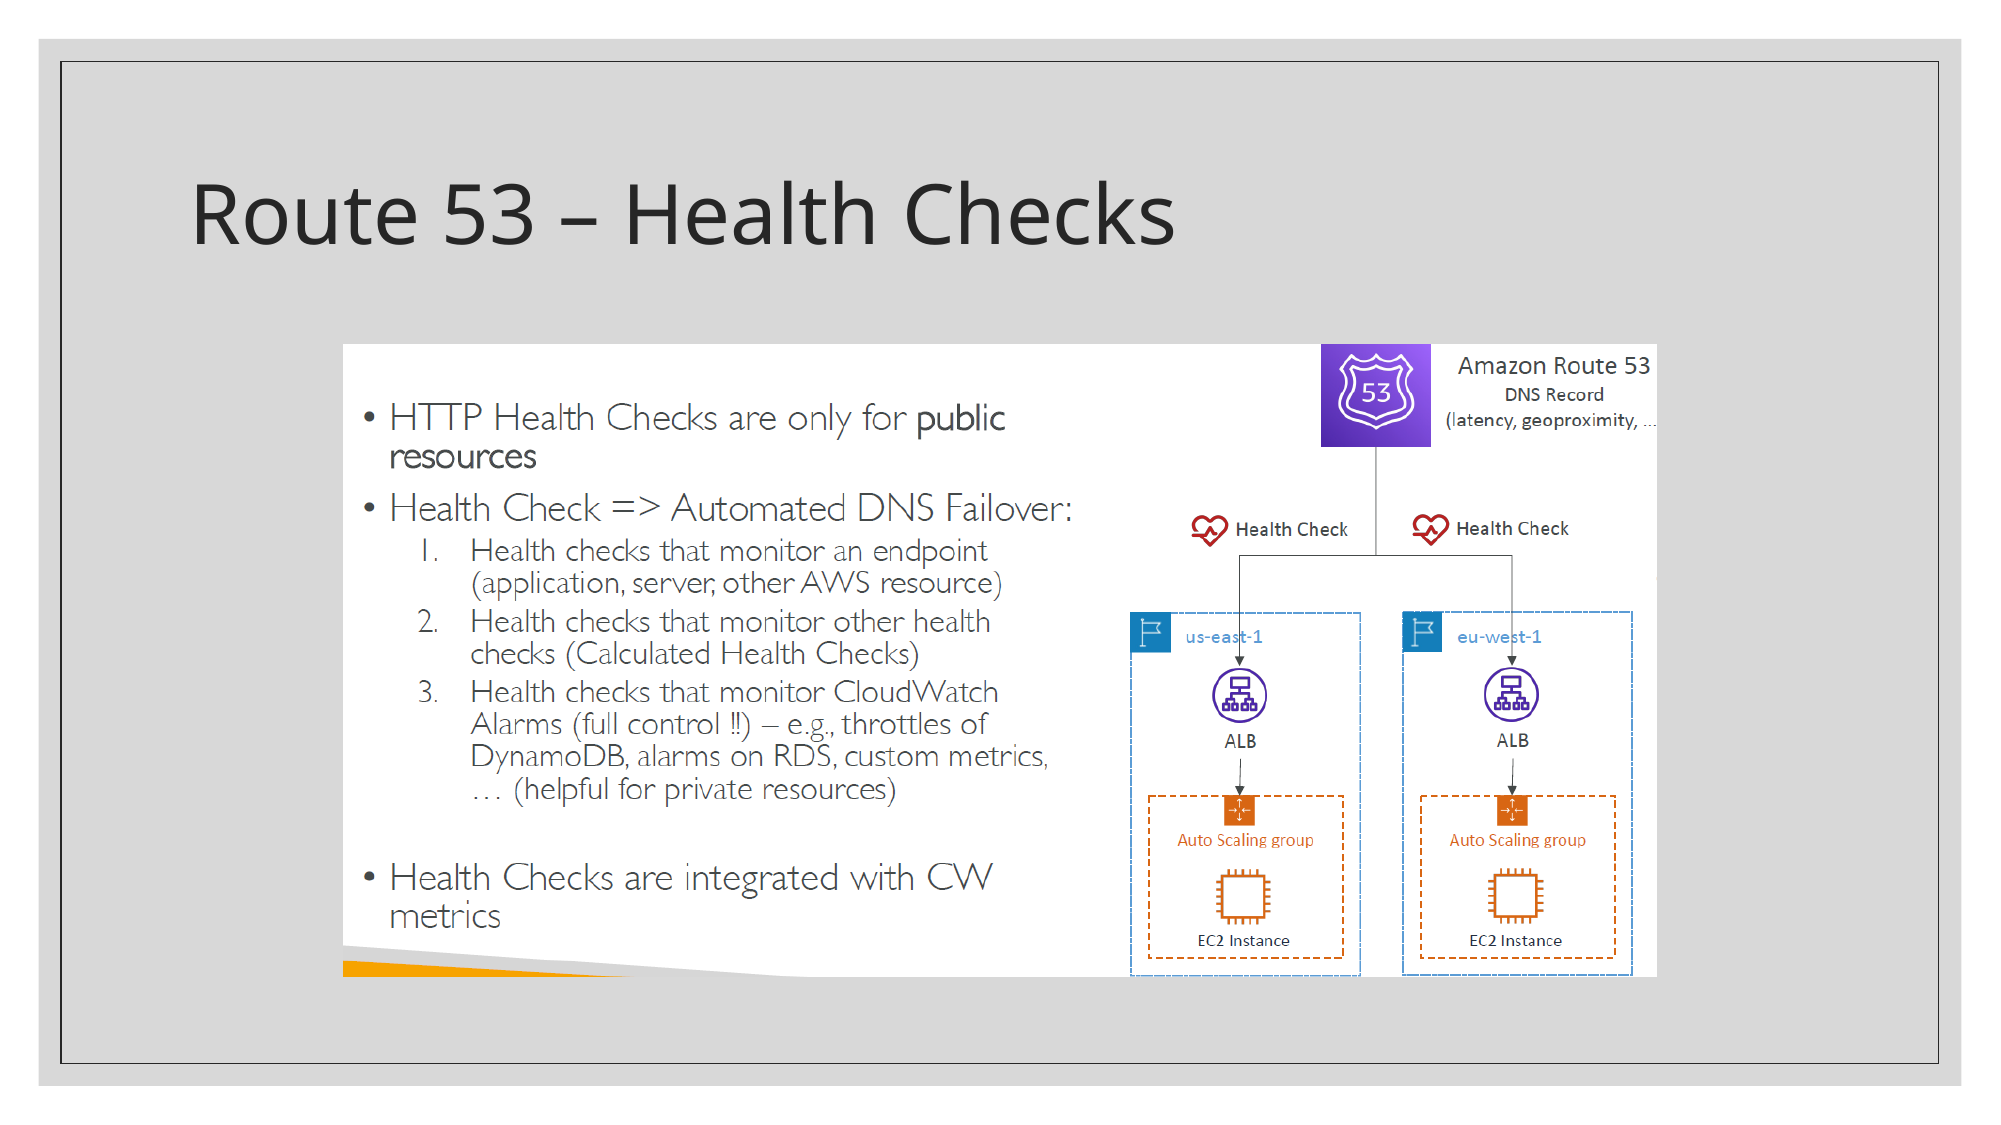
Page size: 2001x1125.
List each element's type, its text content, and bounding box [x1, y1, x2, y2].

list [343, 344, 1657, 977]
title Route 53 – Health Checks [174, 105, 1825, 331]
